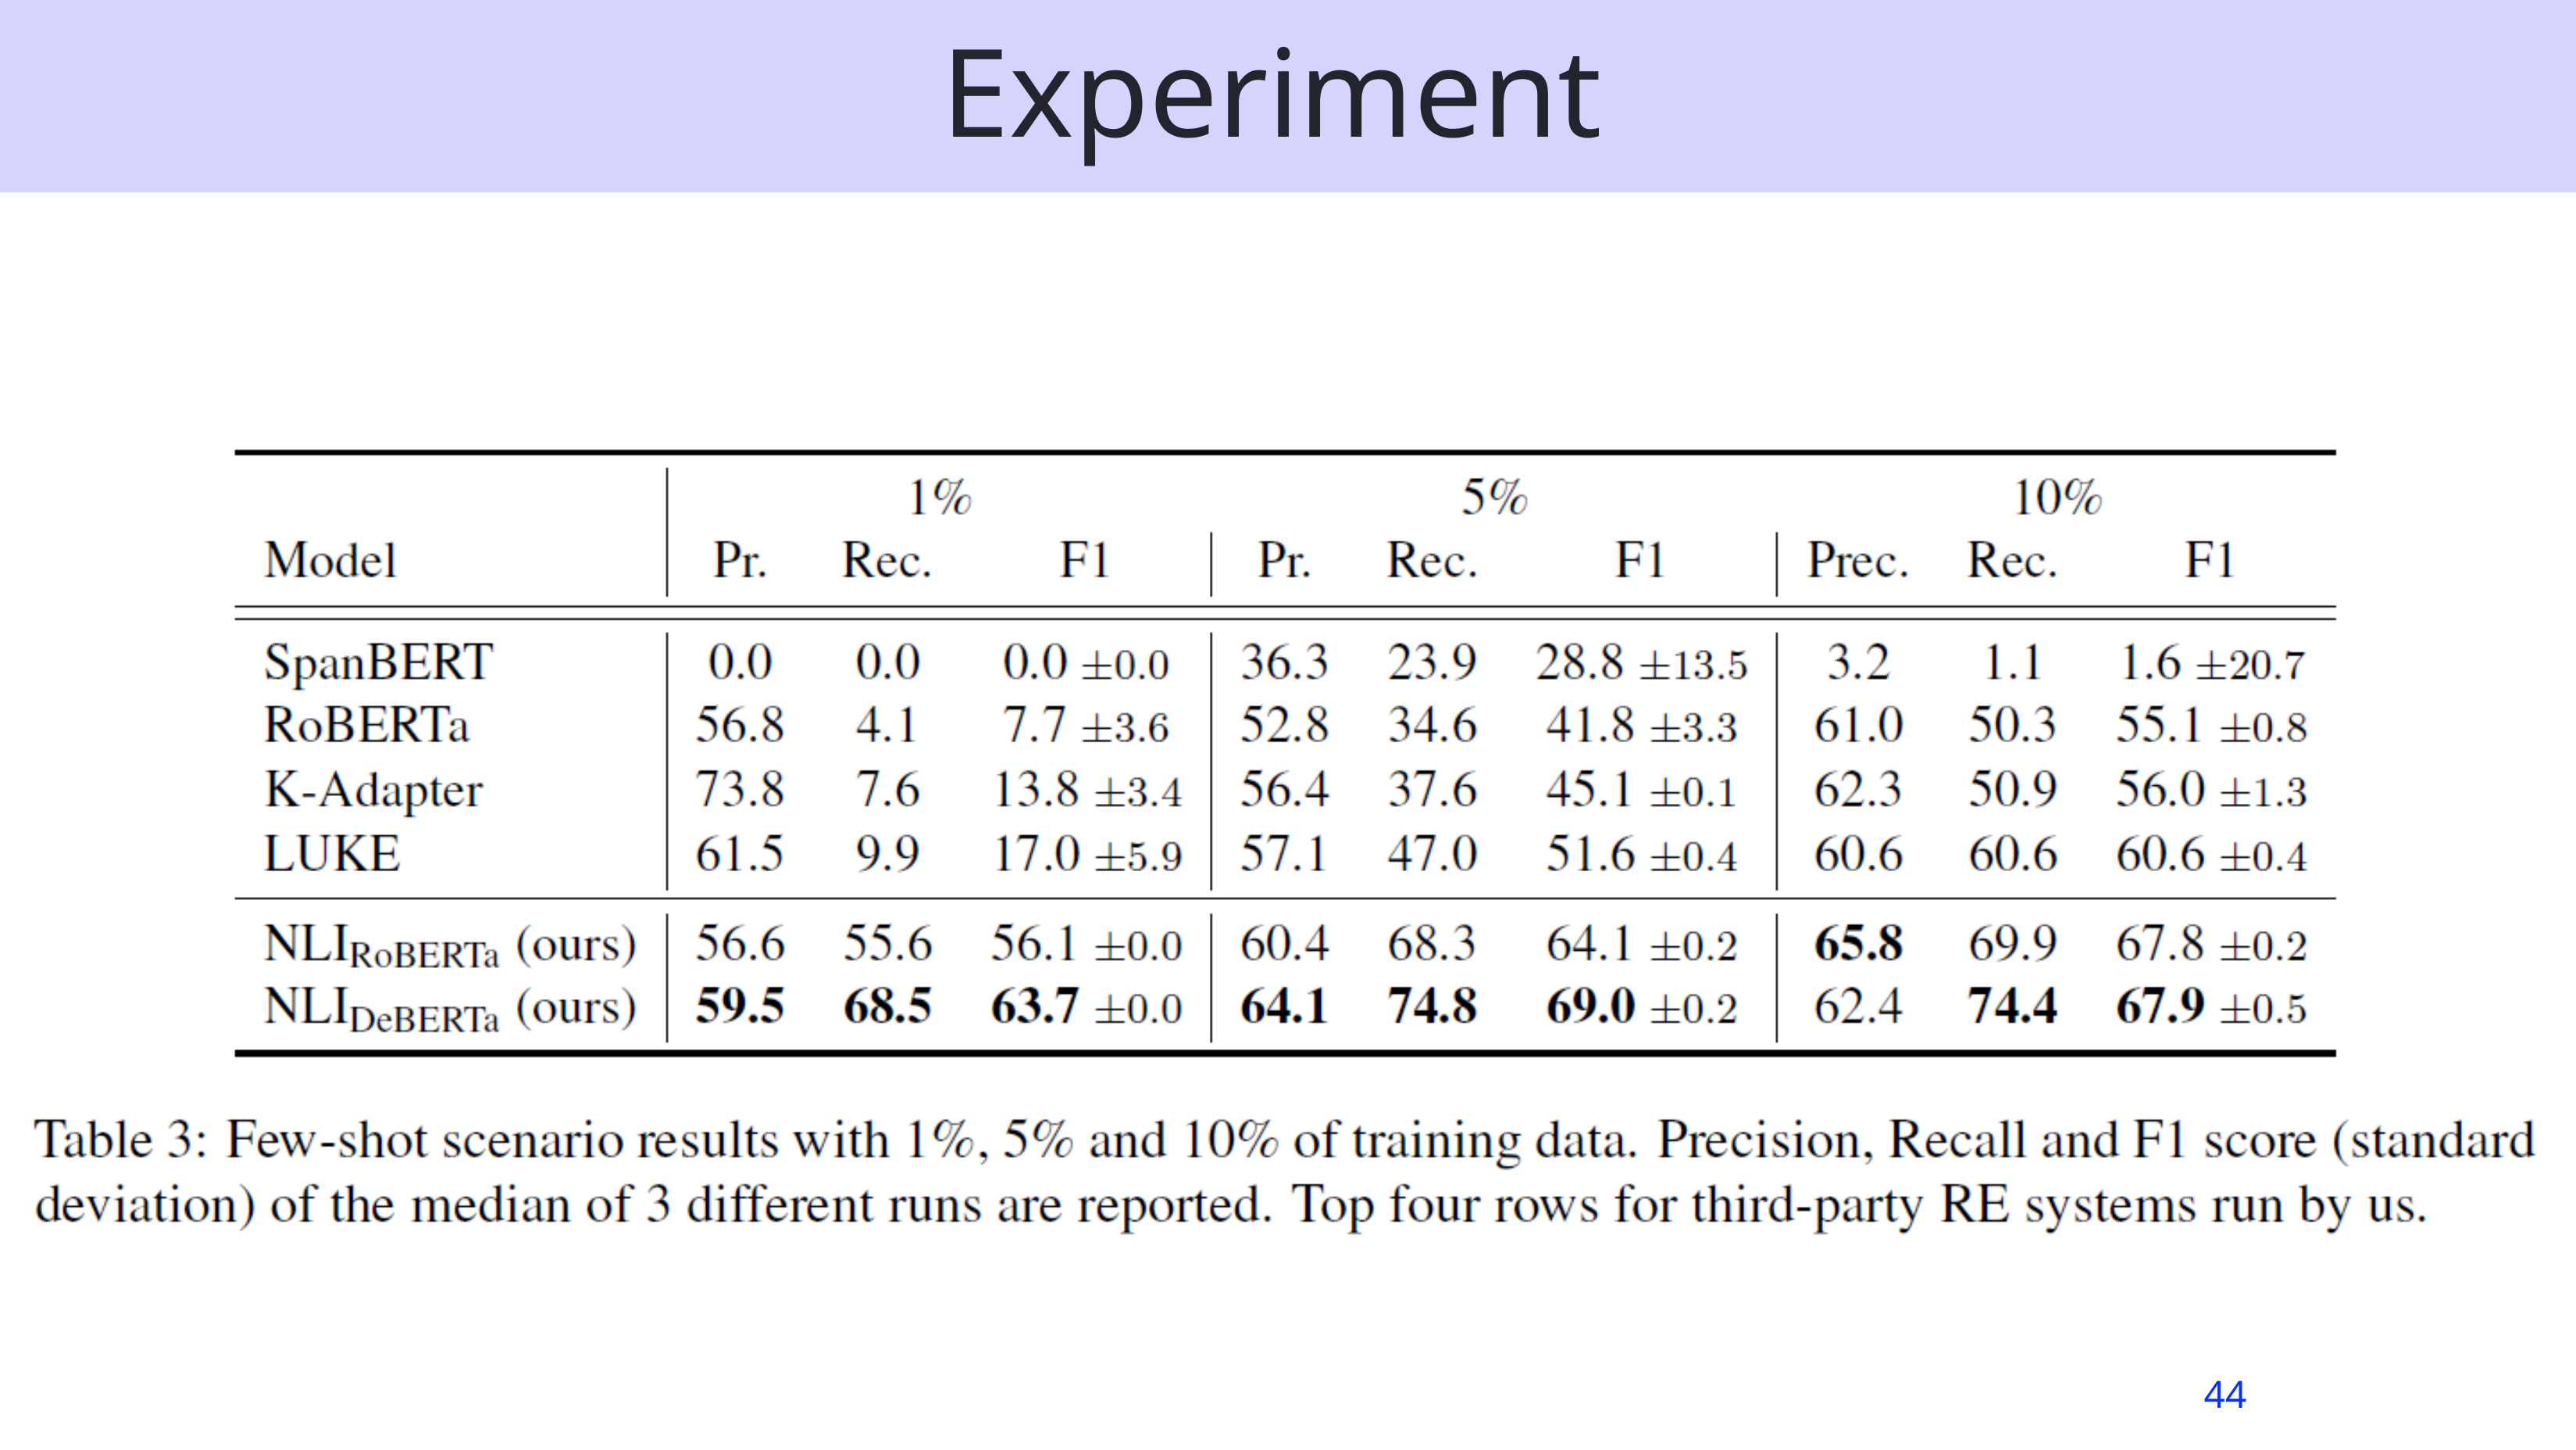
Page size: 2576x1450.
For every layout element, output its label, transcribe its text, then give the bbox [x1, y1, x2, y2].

title Experiment [344, 15, 2231, 163]
text_box 44 [2199, 1377, 2275, 1422]
picture [0, 411, 2561, 1256]
